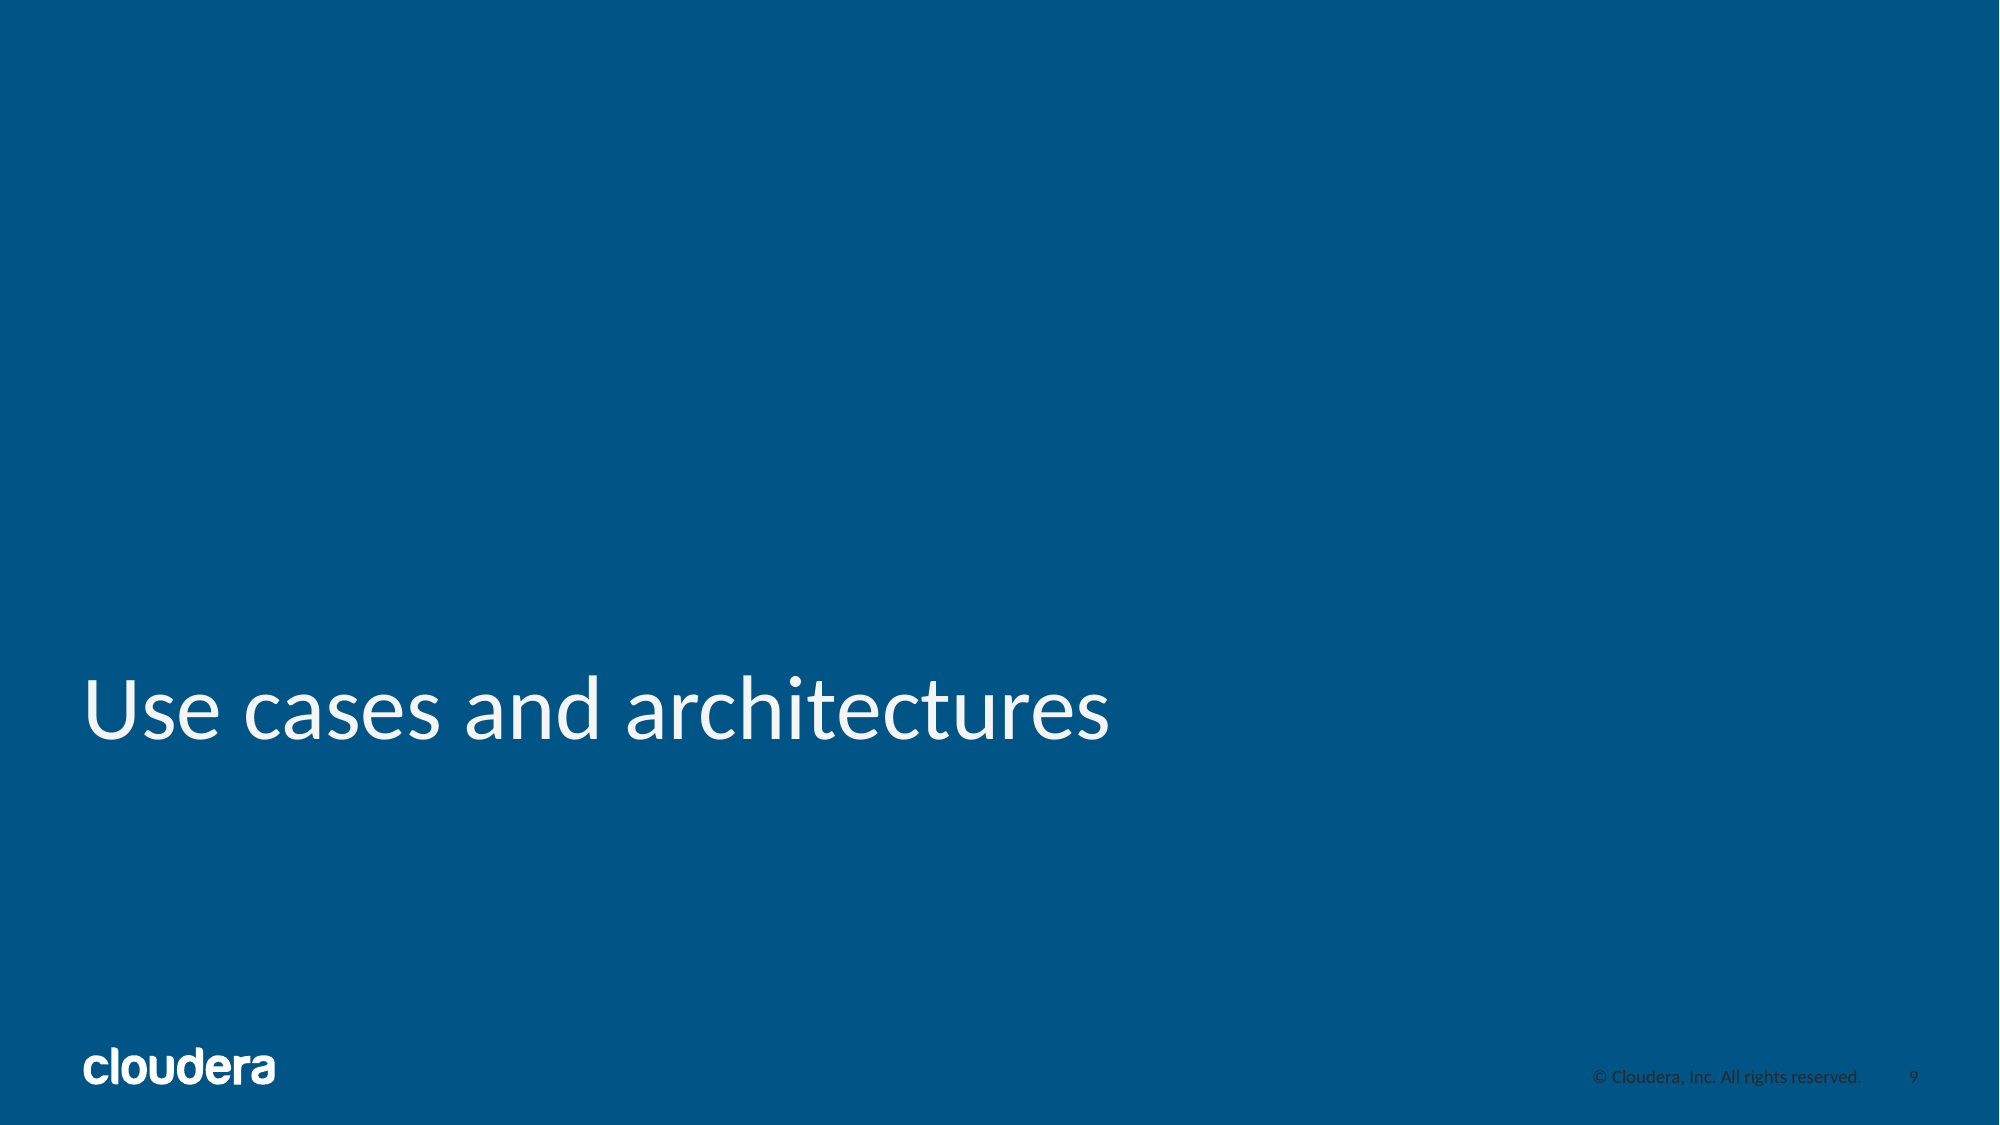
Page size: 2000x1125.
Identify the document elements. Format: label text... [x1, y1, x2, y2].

title Use cases and architectures [67, 359, 1417, 765]
